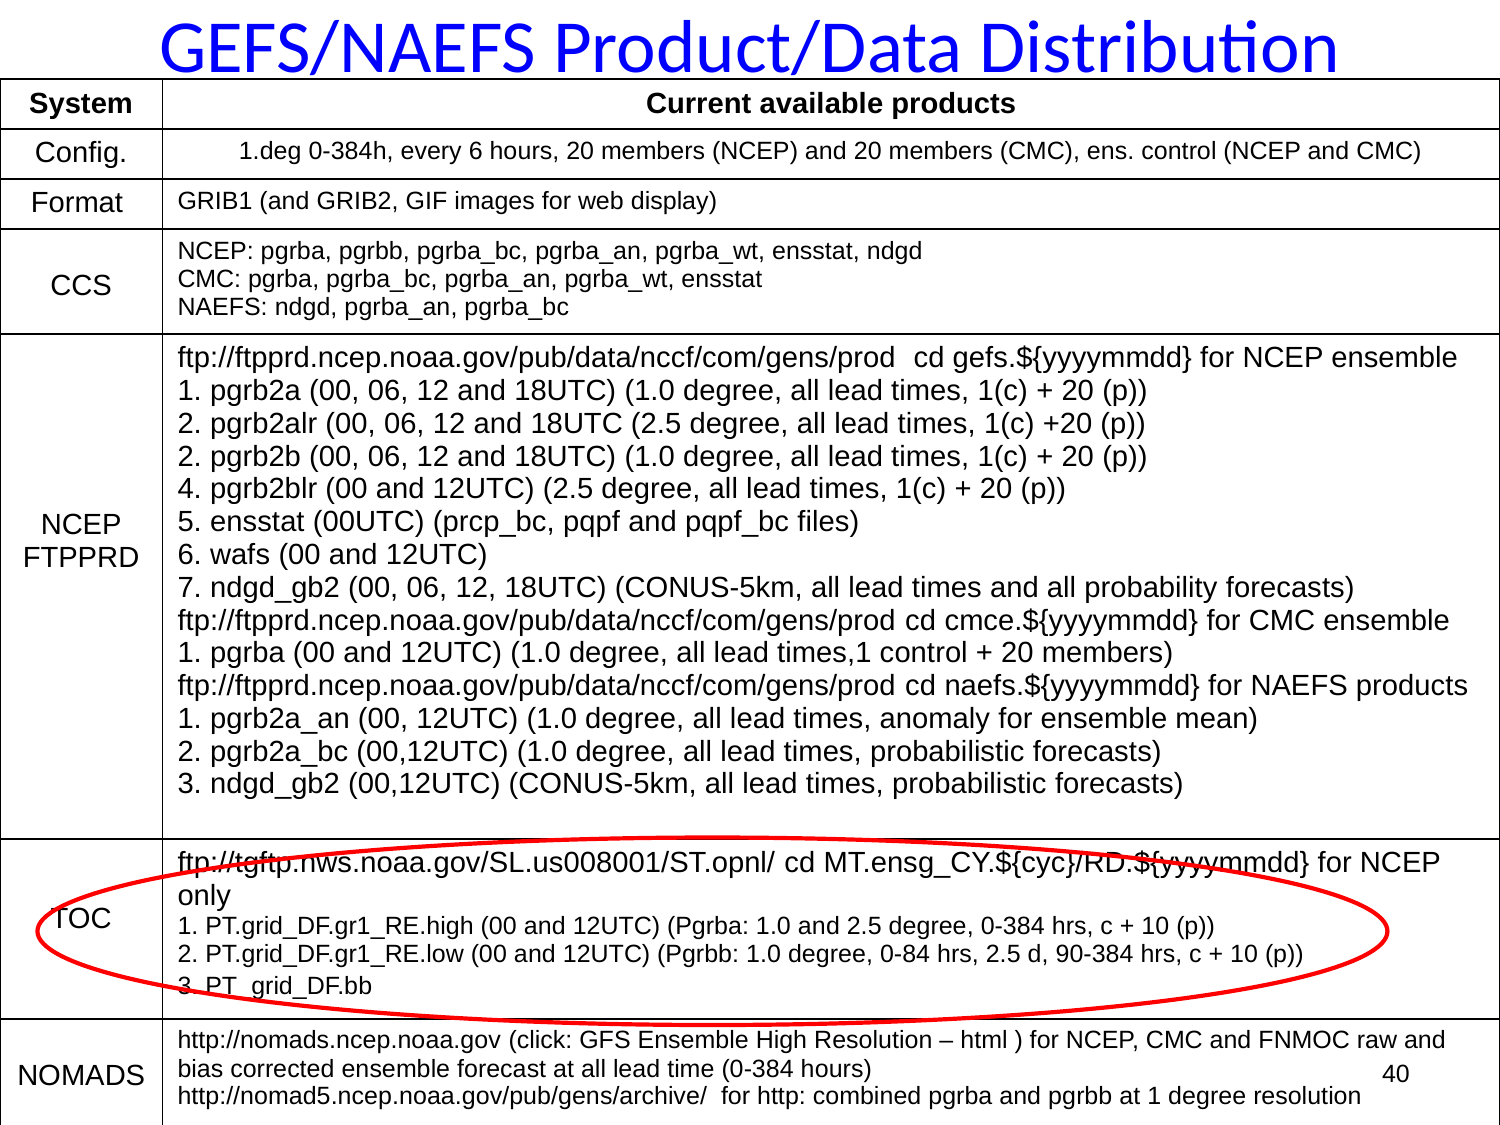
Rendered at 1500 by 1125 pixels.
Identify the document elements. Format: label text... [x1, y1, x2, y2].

table_cell NCEP: pgrba, pgrbb, pgrba_bc, pgrba_an, pgrba_wt, ensstat, ndgd CMC: pgrba, pgrba_bc, pgrba_an, pgrba_wt, ensstat NAEFS: ndgd, pgrba_an, pgrba_bc [163, 230, 1499, 333]
text_box GEFS/NAEFS Product/Data Distribution [0, 0, 1500, 78]
table_cell deg 0-384h, every 6 hours, 20 members (NCEP) and 20 members (CMC), ens. control (NCEP and CMC) [163, 130, 1499, 178]
table_header Current available products [163, 80, 1499, 128]
table_cell NOMADS [1, 1020, 162, 1125]
table_cell http://nomads.ncep.noaa.gov (click: GFS Ensemble High Resolution – html ) for NCEP, CMC and FNMOC raw and bias corrected ensemble forecast at all lead time (0-384 hours) http://nomad5.ncep.noaa.gov/pub/gens/archive/ for http: combined pgrba and pgrbb at 1 degree resolution [163, 1020, 1499, 1125]
table_cell ftp://ftpprd.ncep.noaa.gov/pub/data/nccf/com/gens/prod cd gefs.${yyyymmdd} for NCEP ensemble 1. pgrb2a (00, 06, 12 and 18UTC) (1.0 degree, all lead times, 1(c) + 20 (p)) 2. pgrb2alr (00, 06, 12 and 18UTC (2.5 degree, all lead times, 1(c) +20 (p)) 2. pgrb2b (00, 06, 12 and 18UTC) (1.0 degree, all lead times, 1(c) + 20 (p)) 4. pgrb2blr (00 and 12UTC) (2.5 degree, all lead times, 1(c) + 20 (p)) 5. ensstat (00UTC) (prcp_bc, pqpf and pqpf_bc files) 6. wafs (00 and 12UTC) 7. ndgd_gb2 (00, 06, 12, 18UTC) (CONUS-5km, all lead times and all probability forecasts) ftp://ftpprd.ncep.noaa.gov/pub/data/nccf/com/gens/prod cd cmce.${yyyymmdd} for CMC ensemble 1. pgrba (00 and 12UTC) (1.0 degree, all lead times,1 control + 20 members) ftp://ftpprd.ncep.noaa.gov/pub/data/nccf/com/gens/prod cd naefs.${yyyymmdd} for NAEFS products 1. pgrb2a_an (00, 12UTC) (1.0 degree, all lead times, anomaly for ensemble mean) 2. pgrb2a_bc (00,12UTC) (1.0 degree, all lead times, probabilistic forecasts) 3. ndgd_gb2 (00,12UTC) (CONUS-5km, all lead times, probabilistic forecasts) [163, 335, 1499, 838]
table_cell NCEP FTPPRD [1, 335, 162, 838]
table_cell Config. [1, 130, 162, 178]
table_cell GRIB1 (and GRIB2, GIF images for web display) [163, 180, 1499, 228]
table_cell Format [1, 180, 162, 228]
table_cell CCS [1, 230, 162, 333]
table_cell ftp://tgftp.nws.noaa.gov/SL.us008001/ST.opnl/ cd MT.ensg_CY.${cyc}/RD.${yyyymmdd} for NCEP only 1. PT.grid_DF.gr1_RE.high (00 and 12UTC) (Pgrba: 1.0 and 2.5 degree, 0-384 hrs, c + 10 (p)) 2. PT.grid_DF.gr1_RE.low (00 and 12UTC) (Pgrbb: 1.0 degree, 0-84 hrs, 2.5 d, 90-384 hrs, c + 10 (p)) 3. PT_grid_DF.bb [163, 840, 482, 874]
table_header System [1, 80, 162, 128]
table_cell ftp://tgftp.nws.noaa.gov/SL.us008001/ST.opnl/ cd MT.ensg_CY.${cyc}/RD.${yyyymmdd} for NCEP only 1. PT.grid_DF.gr1_RE.high (00 and 12UTC) (Pgrba: 1.0 and 2.5 degree, 0-384 hrs, c + 10 (p)) 2. PT.grid_DF.gr1_RE.low (00 and 12UTC) (Pgrbb: 1.0 degree, 0-84 hrs, 2.5 d, 90-384 hrs, c + 10 (p)) 3. PT_grid_DF.bb [163, 989, 407, 1018]
text_box [35, 835, 1390, 1028]
table_cell ftp://tgftp.nws.noaa.gov/SL.us008001/ST.opnl/ cd MT.ensg_CY.${cyc}/RD.${yyyymmdd} for NCEP only 1. PT.grid_DF.gr1_RE.high (00 and 12UTC) (Pgrba: 1.0 and 2.5 degree, 0-384 hrs, c + 10 (p)) 2. PT.grid_DF.gr1_RE.low (00 and 12UTC) (Pgrbb: 1.0 degree, 0-84 hrs, 2.5 d, 90-384 hrs, c + 10 (p)) 3. PT_grid_DF.bb [943, 840, 1499, 1018]
table_cell TOC [1, 840, 162, 1018]
